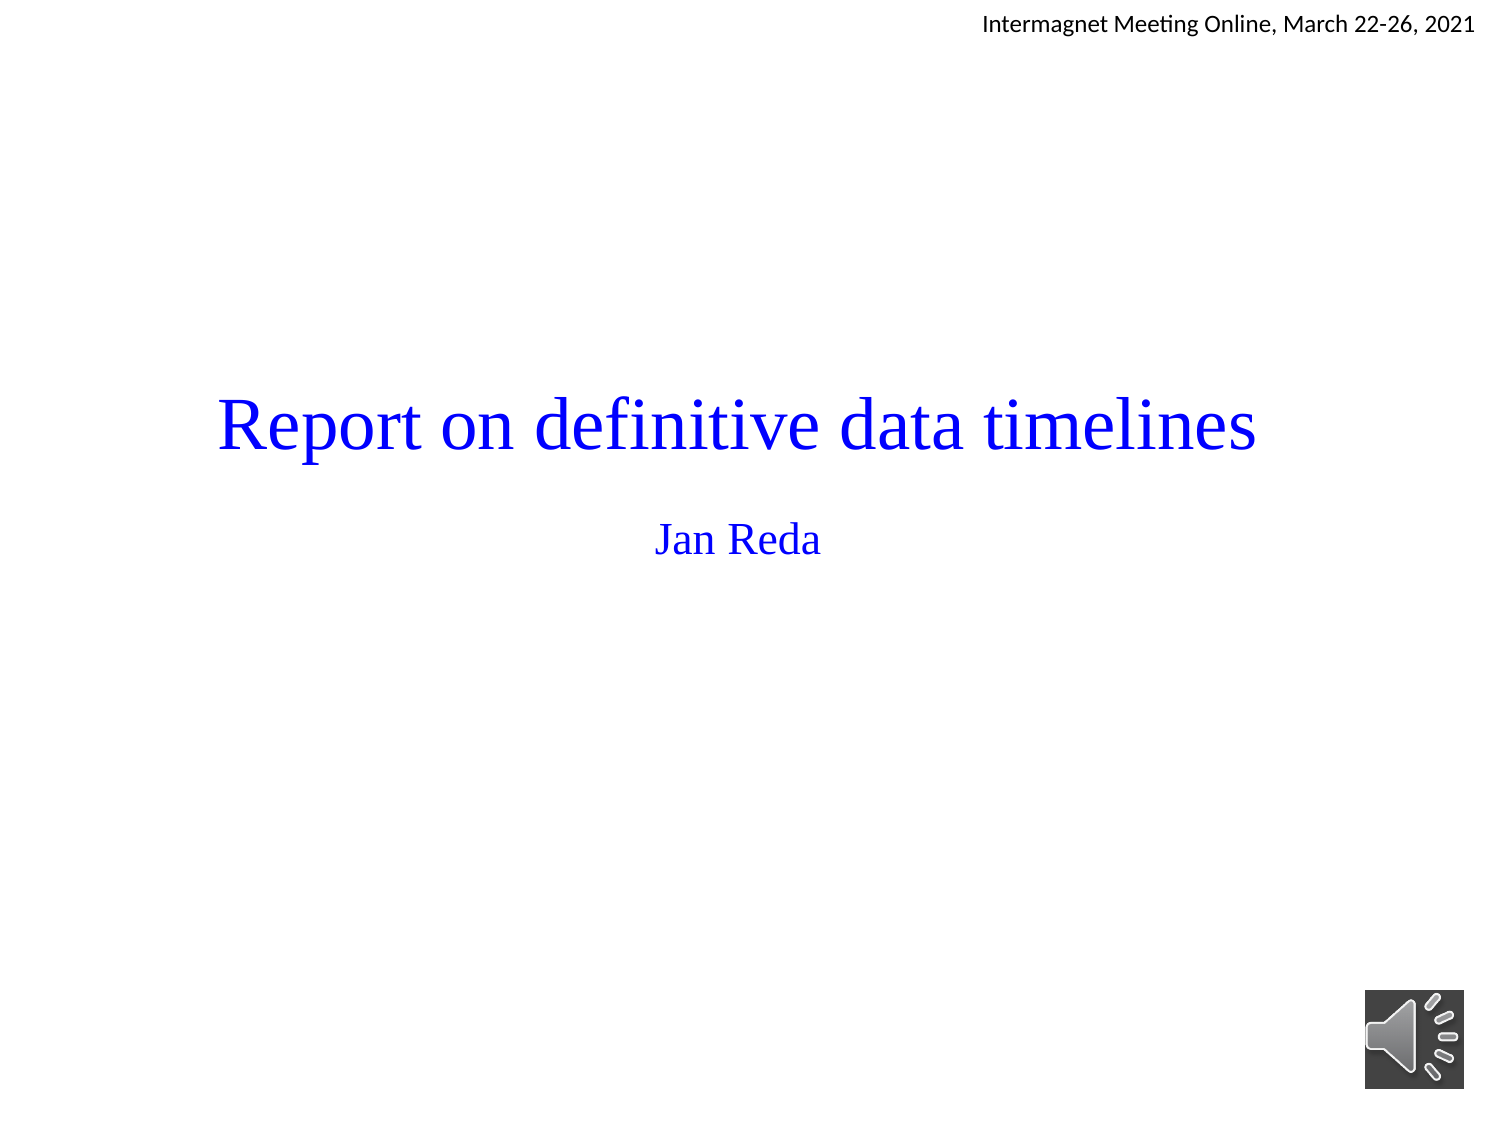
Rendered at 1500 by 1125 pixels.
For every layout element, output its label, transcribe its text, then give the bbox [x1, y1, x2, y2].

title Report on definitive data timelines Jan Reda [91, 365, 1385, 584]
text_box Intermagnet Meeting Online, March 22-26, 2021 [967, 0, 1492, 45]
picture [1364, 989, 1465, 1090]
